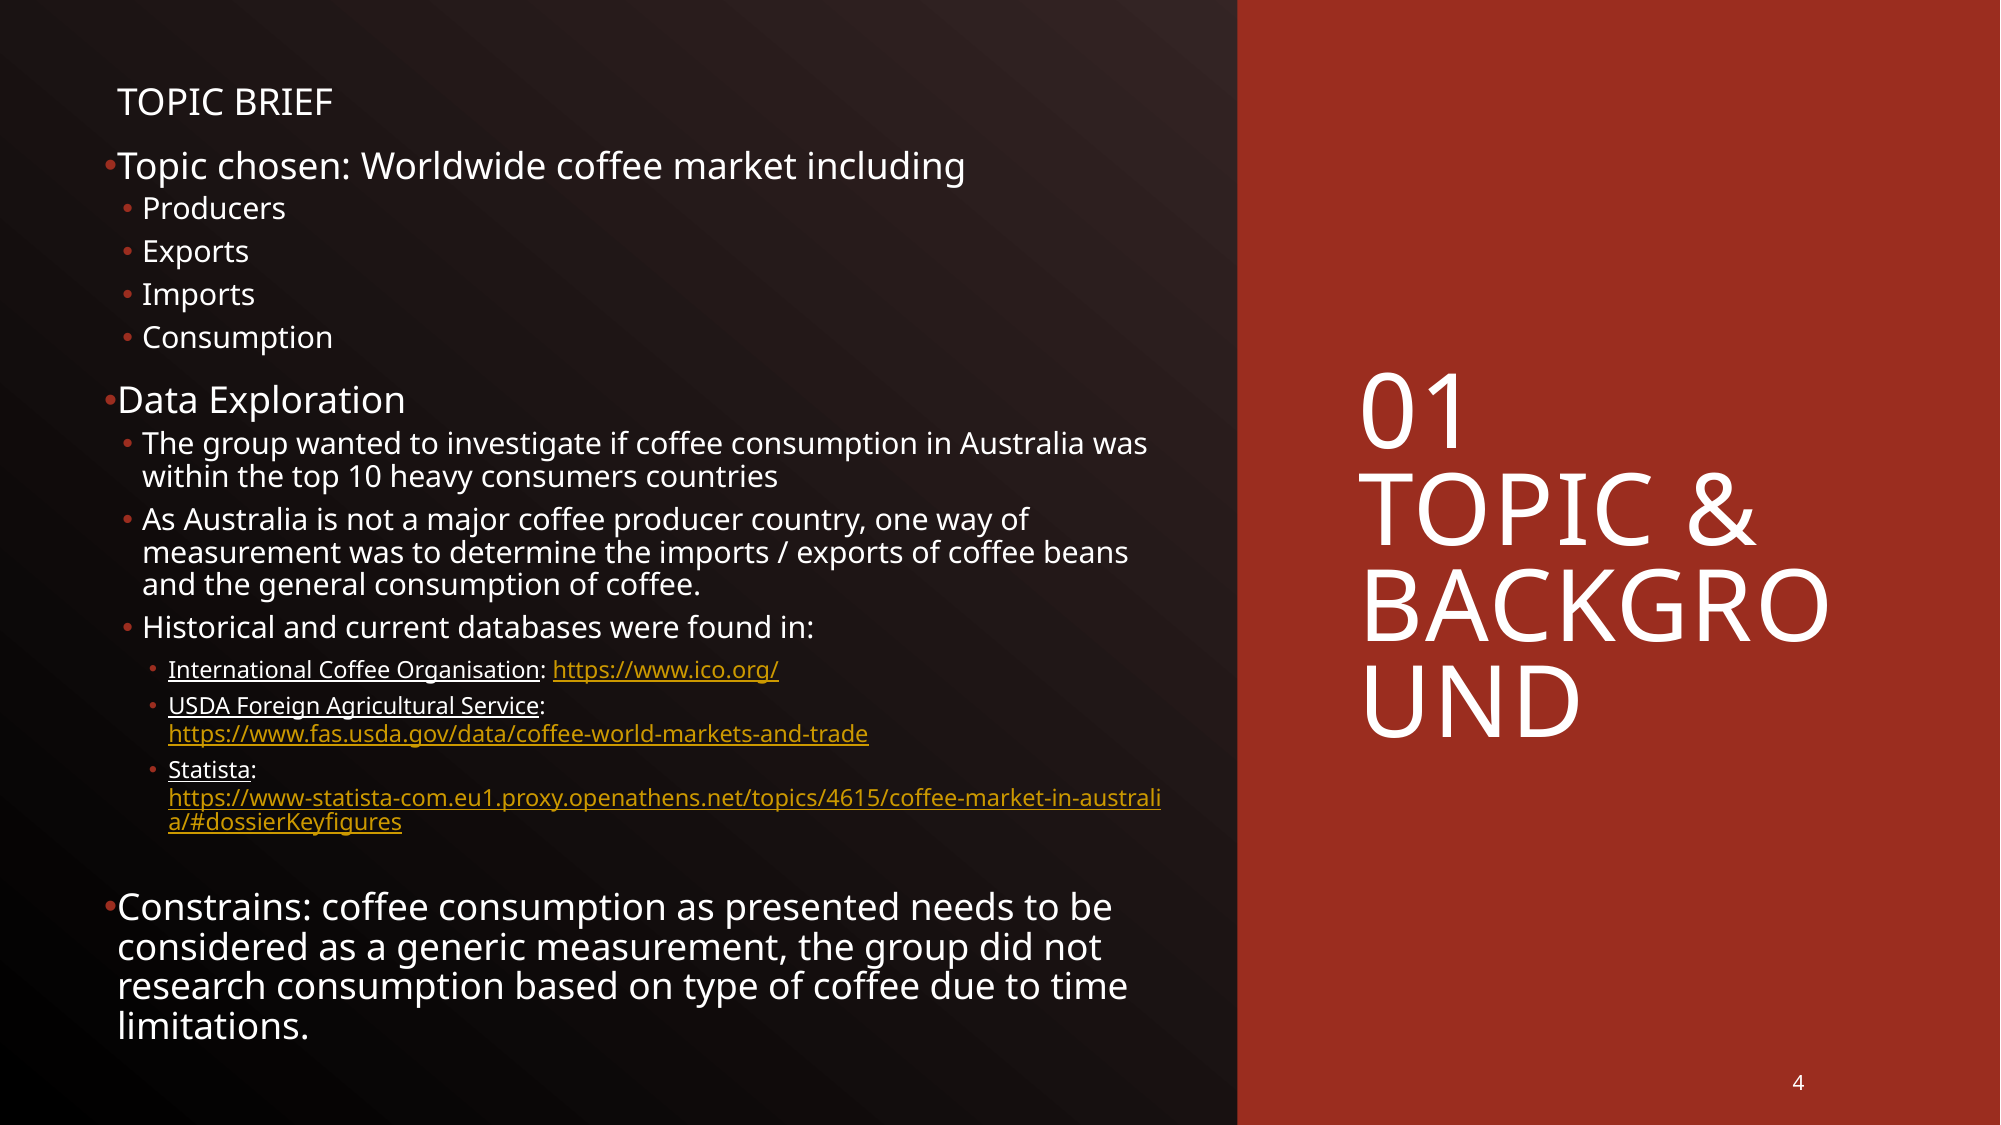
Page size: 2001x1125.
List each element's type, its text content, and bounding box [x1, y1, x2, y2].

title 01 TOPIC & BACKGROUND [1343, 321, 1875, 804]
text_box [1236, 0, 2000, 1125]
slide_number 4 [1777, 1061, 1938, 1107]
text_box [0, 0, 1236, 1125]
list TOPIC BRIEF Topic chosen: Worldwide coffee market including Producers Exports Imports Consumption Data Exploration The group wanted to investigate if coffee consumption in Australia was within the top 10 heavy consumers countries As Australia is not a major coffee producer country, one way of measurement was to determine the imports / exports of coffee beans and the general consumption of coffee. Historical and current databases were found in: International Coffee Organisation: https://www.ico.org/ USDA Foreign Agricultural Service: https://www.fas.usda.gov/data/coffee-world-markets-and-trade Statista: https://www-statista-com.eu1.proxy.openathens.net/topics/4615/coffee-market-in-australia/#dossierKeyfigures Constrains: coffee consumption as presented needs to be considered as a generic measurement, the group did not research consumption based on type of coffee due to time limitations. [96, 76, 1173, 1035]
